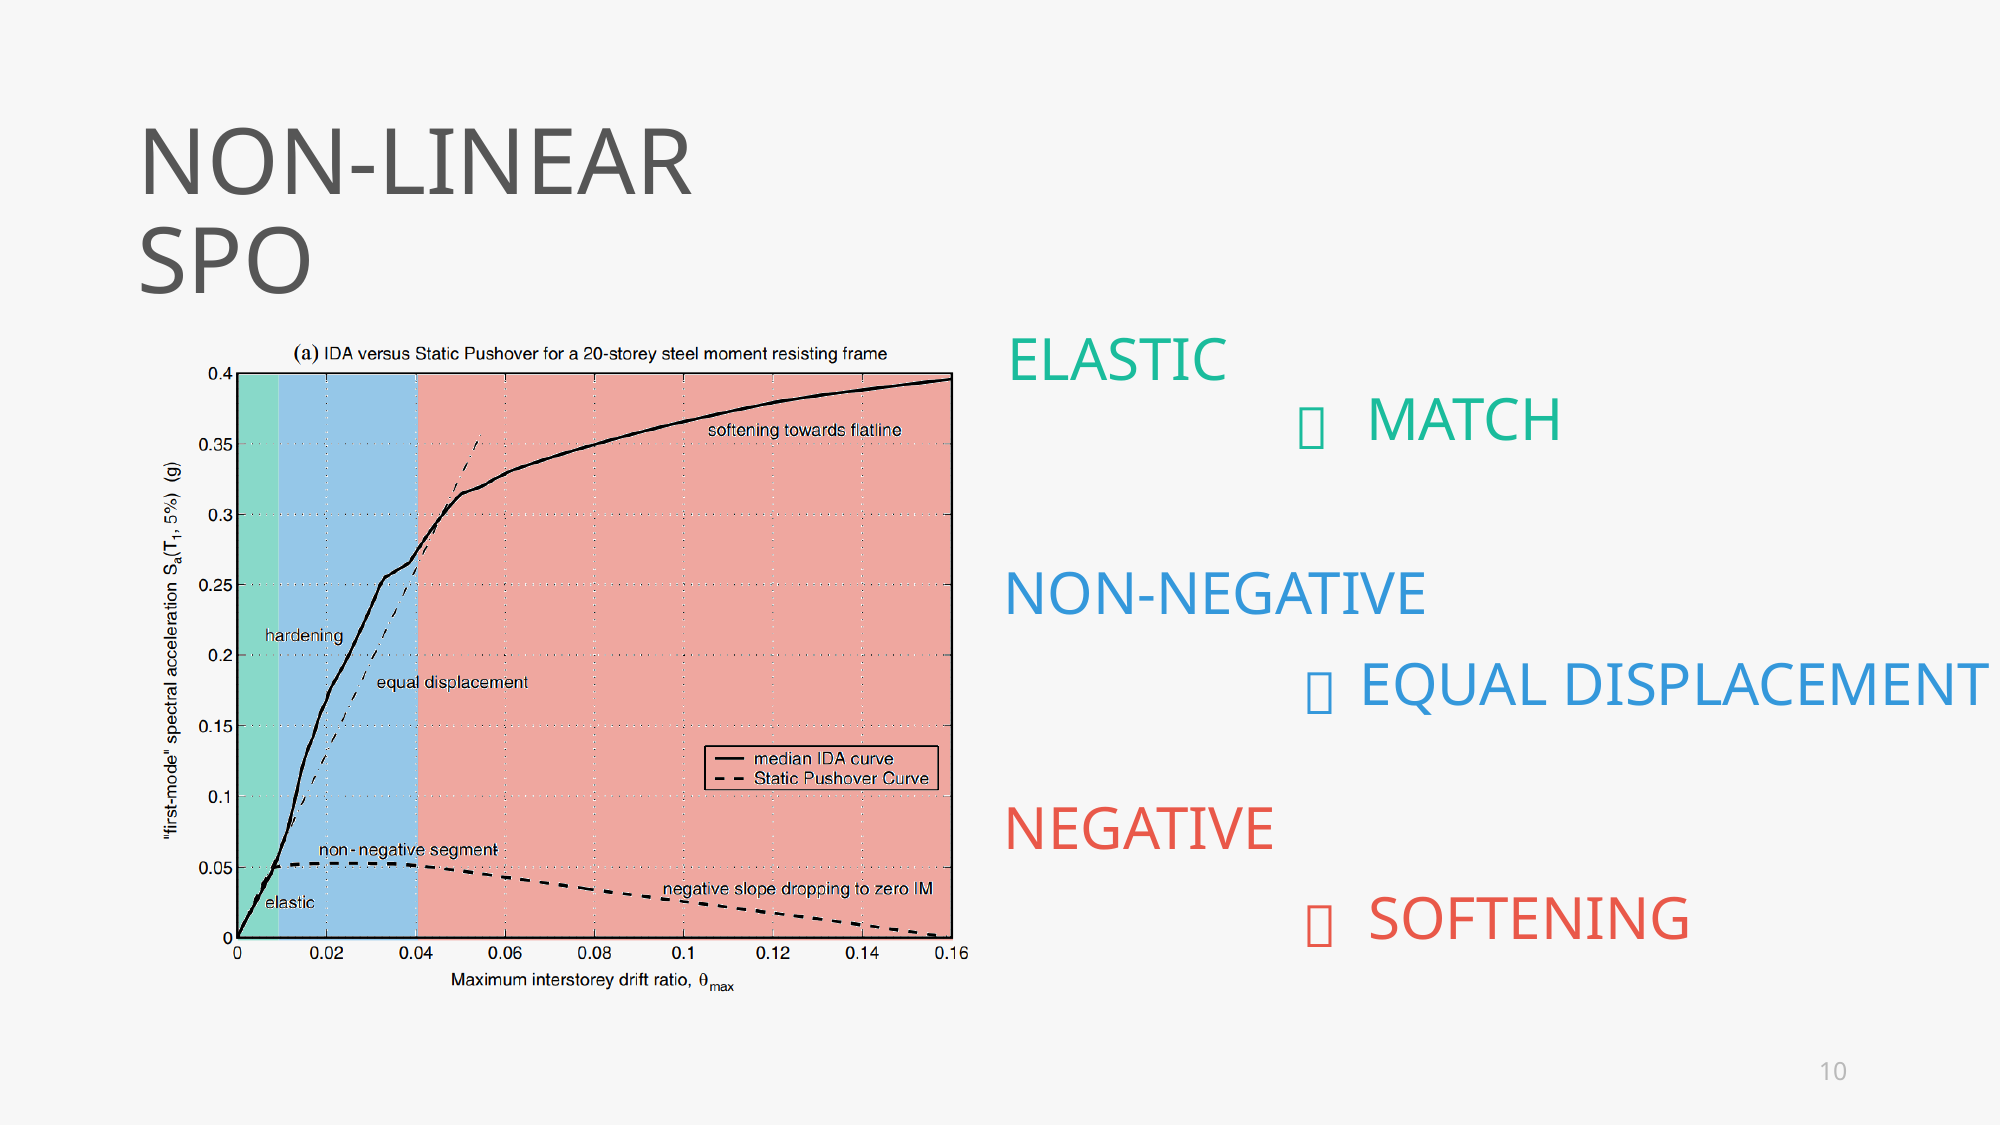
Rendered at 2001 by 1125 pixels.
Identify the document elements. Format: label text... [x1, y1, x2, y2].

text_box MATCH [1351, 374, 1579, 460]
text_box EQUAL DISPLACEMENT [1345, 639, 2000, 725]
text_box  [1294, 370, 1345, 469]
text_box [137, 314, 1001, 999]
slide_number 10 [1412, 1042, 1863, 1103]
text_box NEGATIVE [1001, 783, 1291, 869]
text_box SOFTENING [1353, 874, 1707, 959]
text_box NON-NEGATIVE [1001, 549, 1444, 634]
text_box ELASTIC [1001, 314, 1244, 400]
list NON-LINEAR SPO [137, 108, 873, 224]
text_box  [1302, 867, 1353, 967]
text_box  [1302, 635, 1353, 734]
